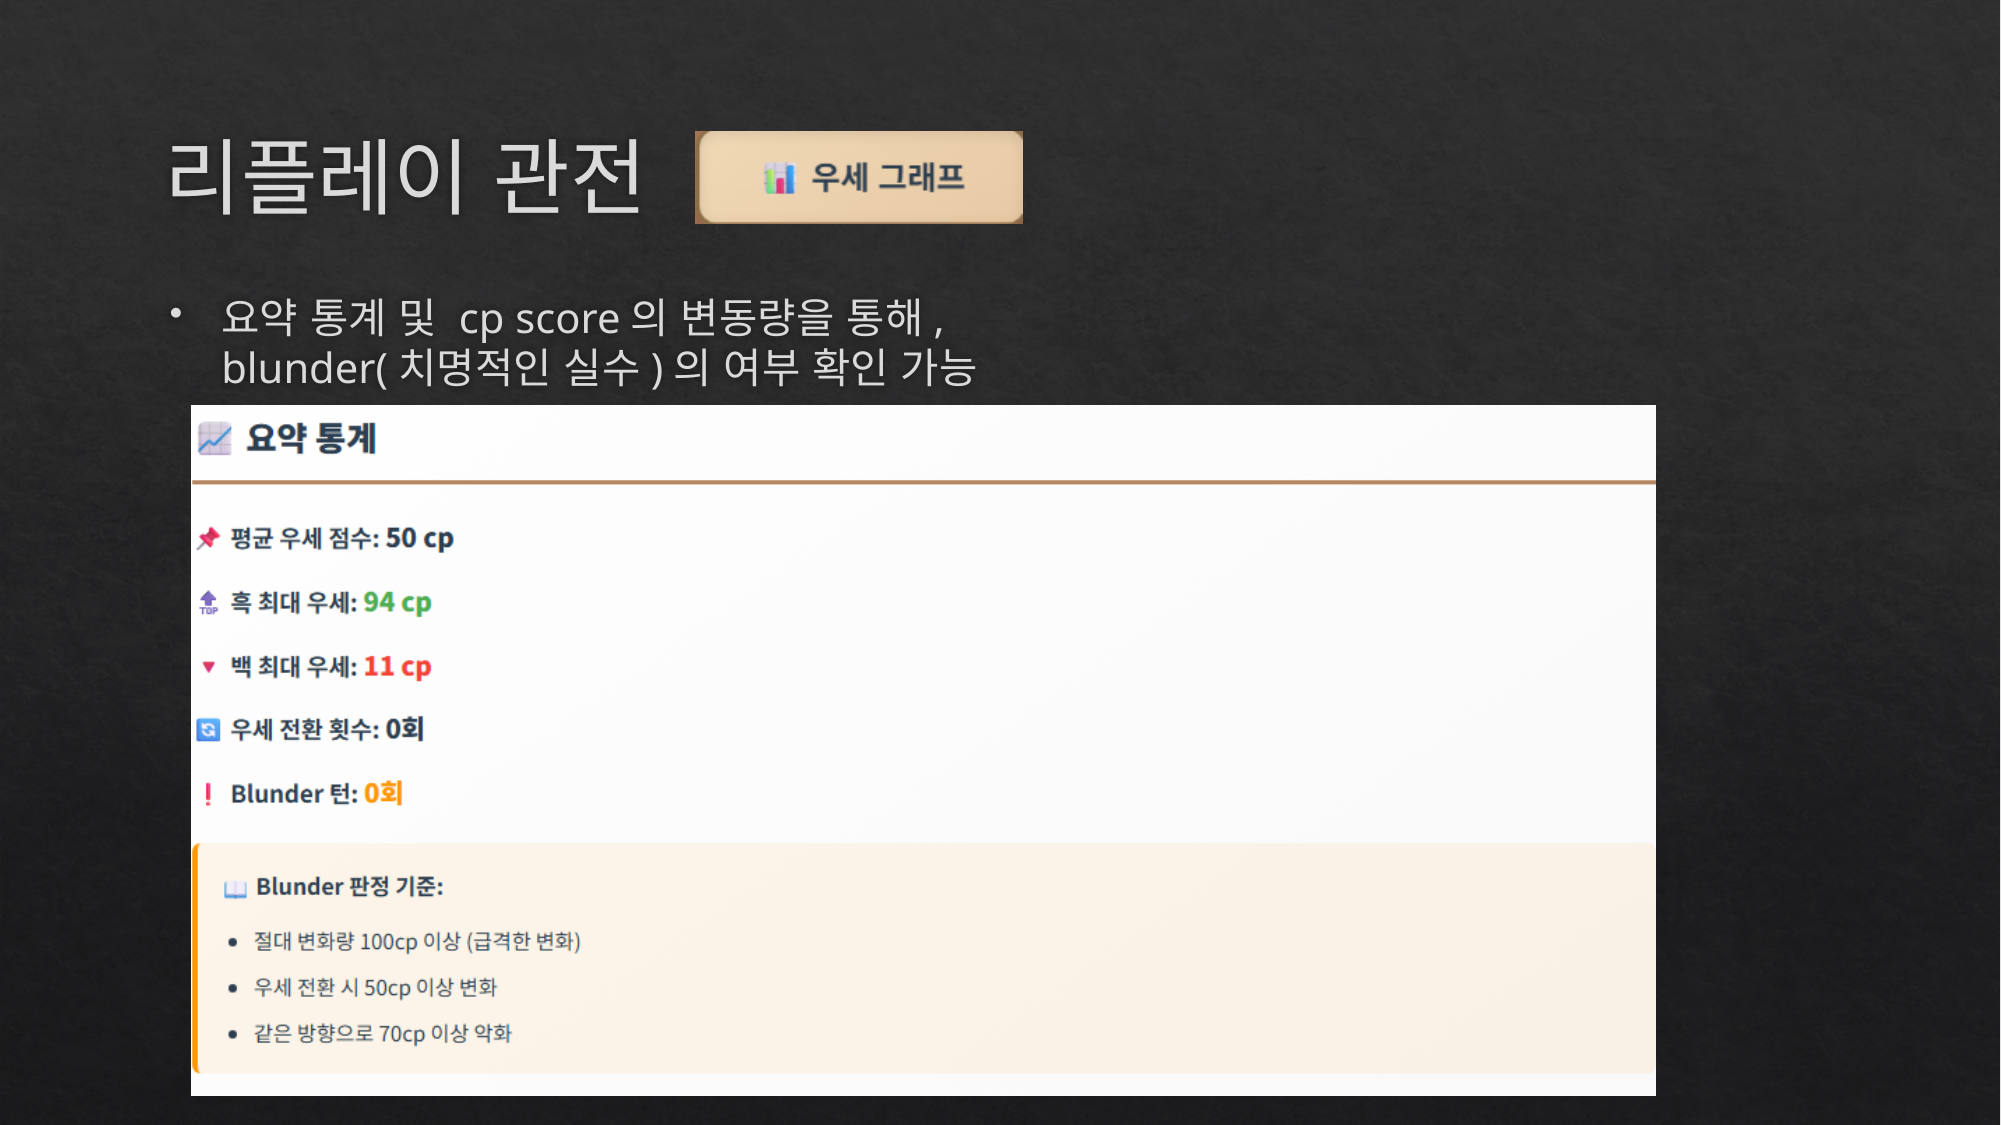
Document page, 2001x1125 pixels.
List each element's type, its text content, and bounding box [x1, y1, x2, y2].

list 요약 통계 및 cp score의 변동량을 통해, blunder(치명적인 실수)의 여부 확인 가능 [149, 284, 1849, 950]
picture [191, 405, 1656, 1097]
picture [695, 130, 1023, 224]
title 리플레이 관전 [149, 95, 1849, 255]
